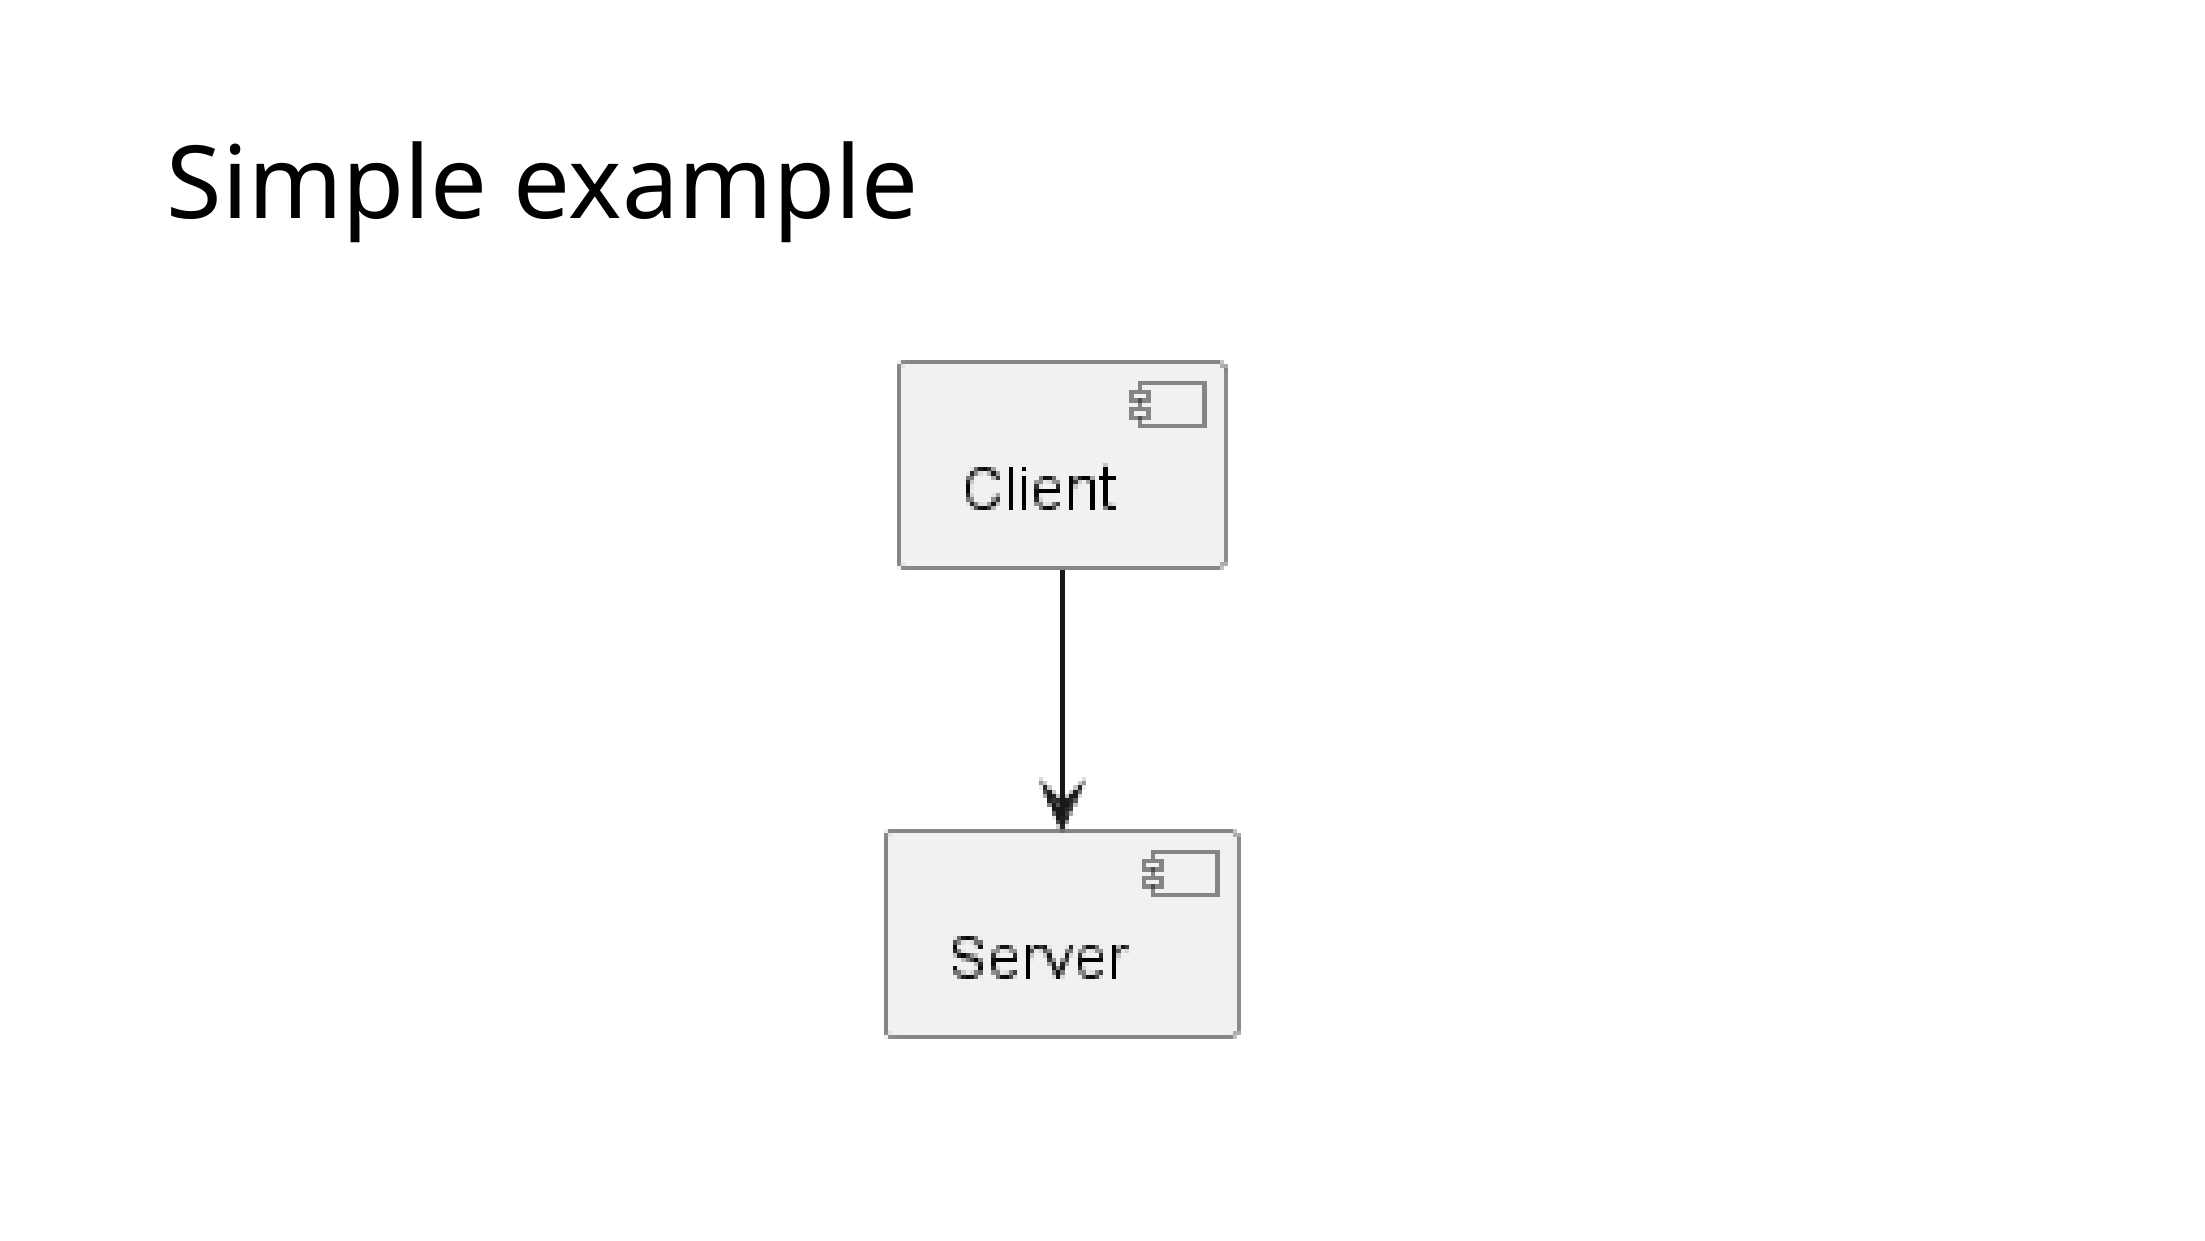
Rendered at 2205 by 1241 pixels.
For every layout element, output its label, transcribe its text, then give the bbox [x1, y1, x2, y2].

title Simple example [151, 66, 2054, 306]
picture [854, 330, 1259, 1057]
